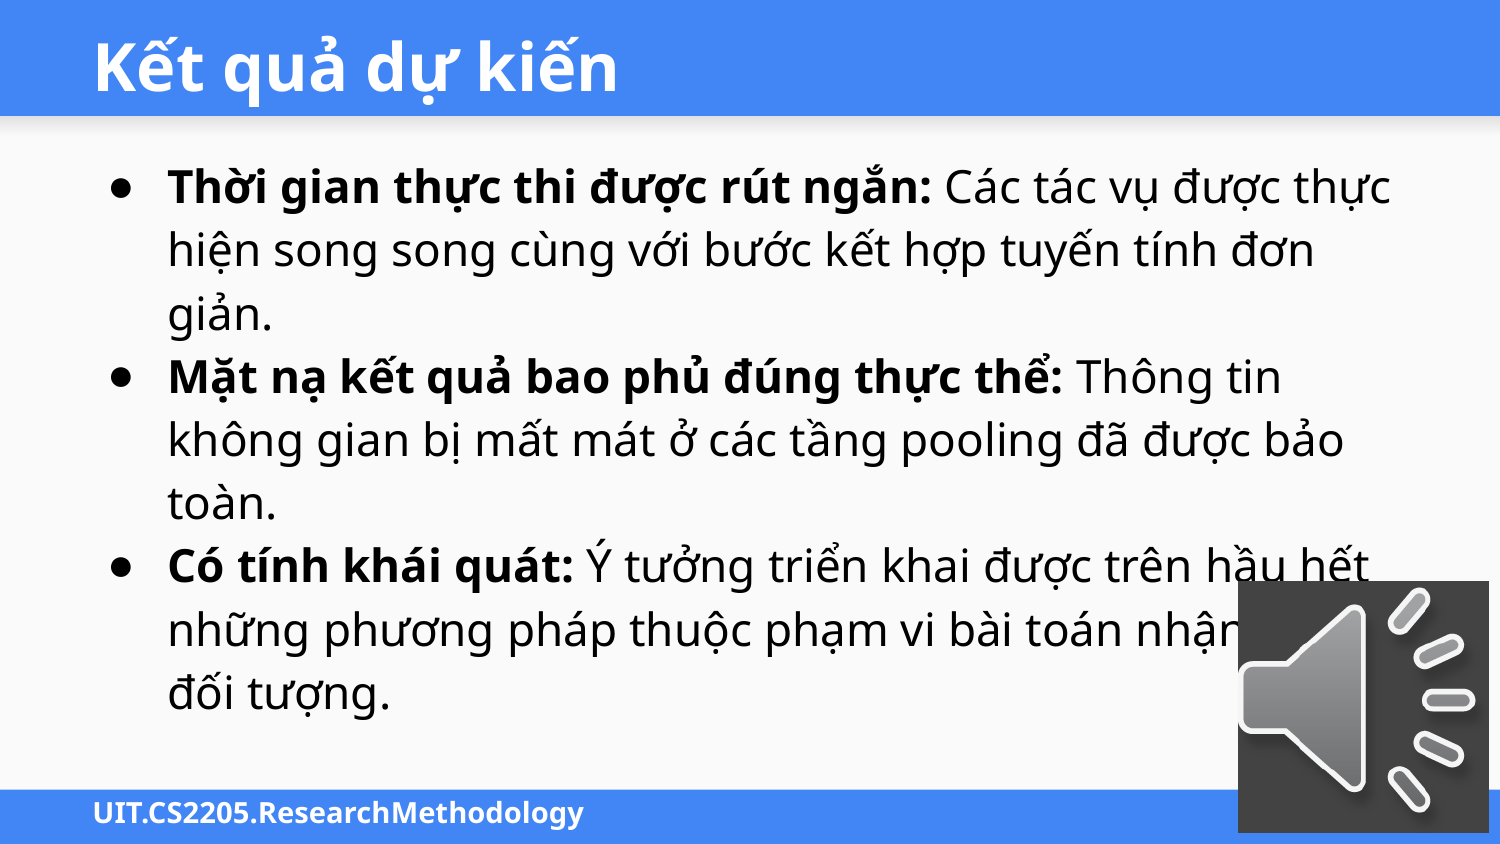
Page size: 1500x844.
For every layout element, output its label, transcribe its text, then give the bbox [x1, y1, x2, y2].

title Kết quả dự kiến [77, 9, 1427, 120]
list Thời gian thực thi được rút ngắn: Các tác vụ được thực hiện song song cùng với bước kết hợp tuyến tính đơn giản. Mặt nạ kết quả bao phủ đúng thực thể: Thông tin không gian bị mất mát ở các tầng pooling đã được bảo toàn. Có tính khái quát: Ý tưởng triển khai được trên hầu hết những phương pháp thuộc phạm vi bài toán nhận dạng đối tượng. [77, 134, 1427, 776]
picture [1236, 580, 1490, 834]
